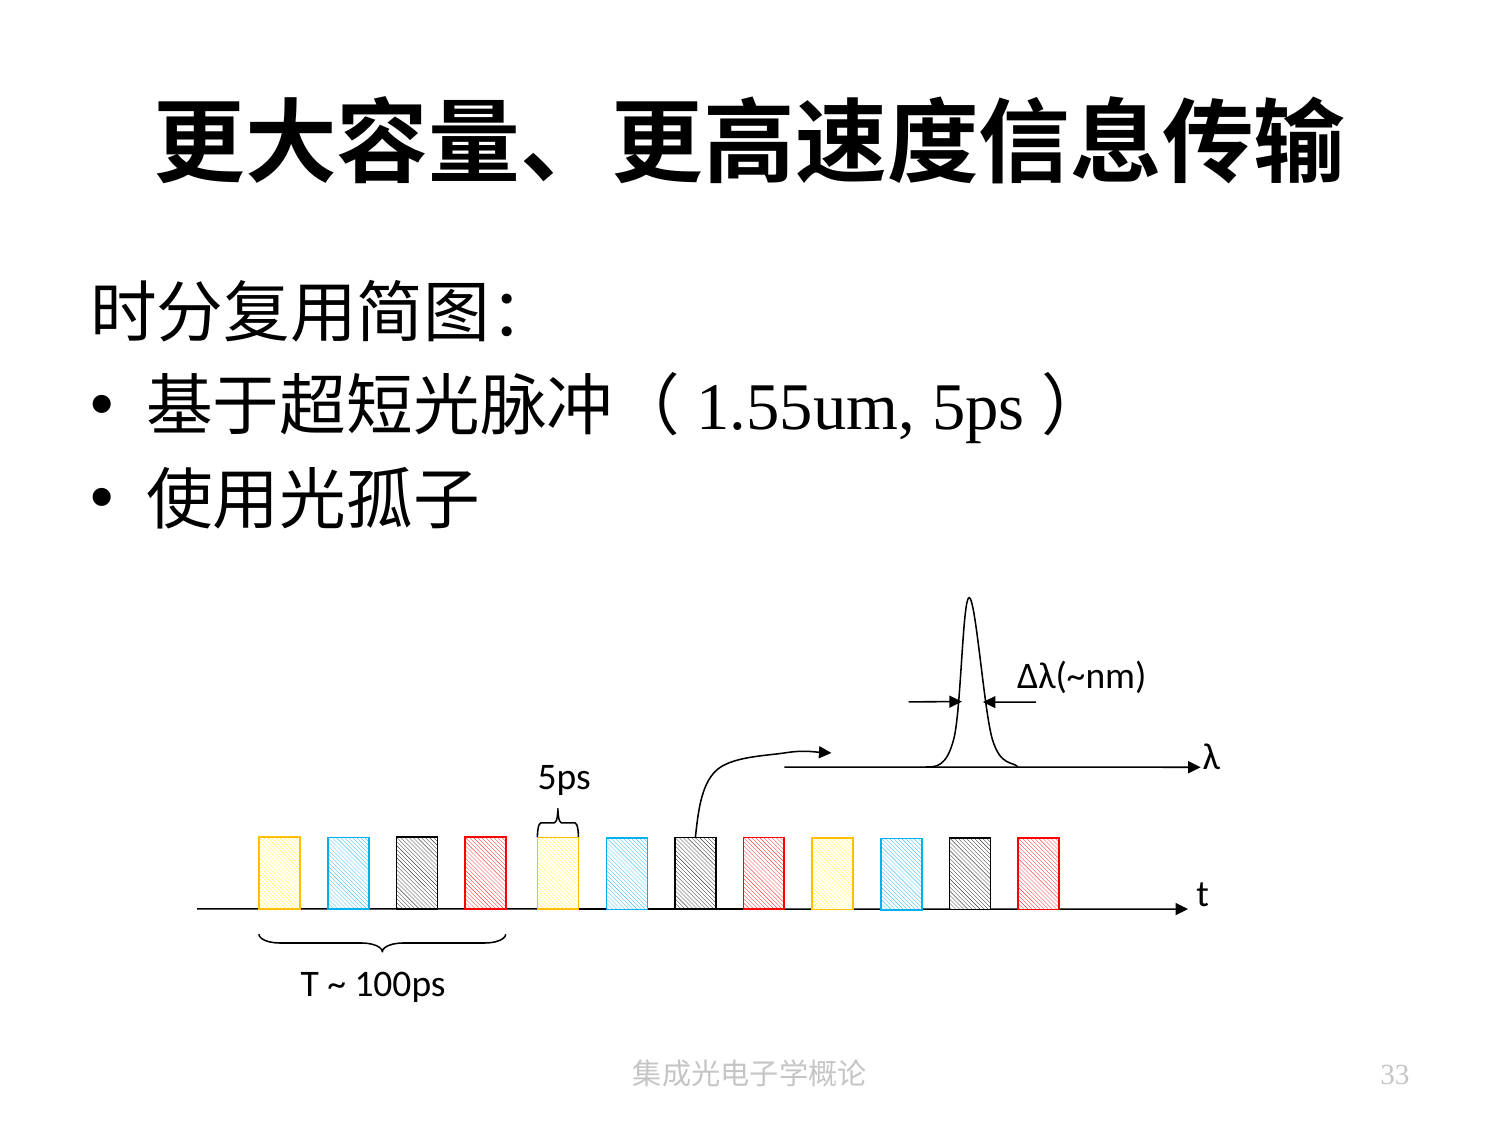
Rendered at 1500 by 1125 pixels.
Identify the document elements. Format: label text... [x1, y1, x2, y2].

slide_number 33 [1074, 1042, 1425, 1103]
footer 集成光电子学概论 [512, 1060, 988, 1103]
title 更大容量、更高速度信息传输 [75, 45, 1425, 233]
list 时分复用简图： 基于超短光脉冲（1.55um, 5ps） 使用光孤子 [75, 262, 1425, 1005]
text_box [105, 573, 1348, 1053]
